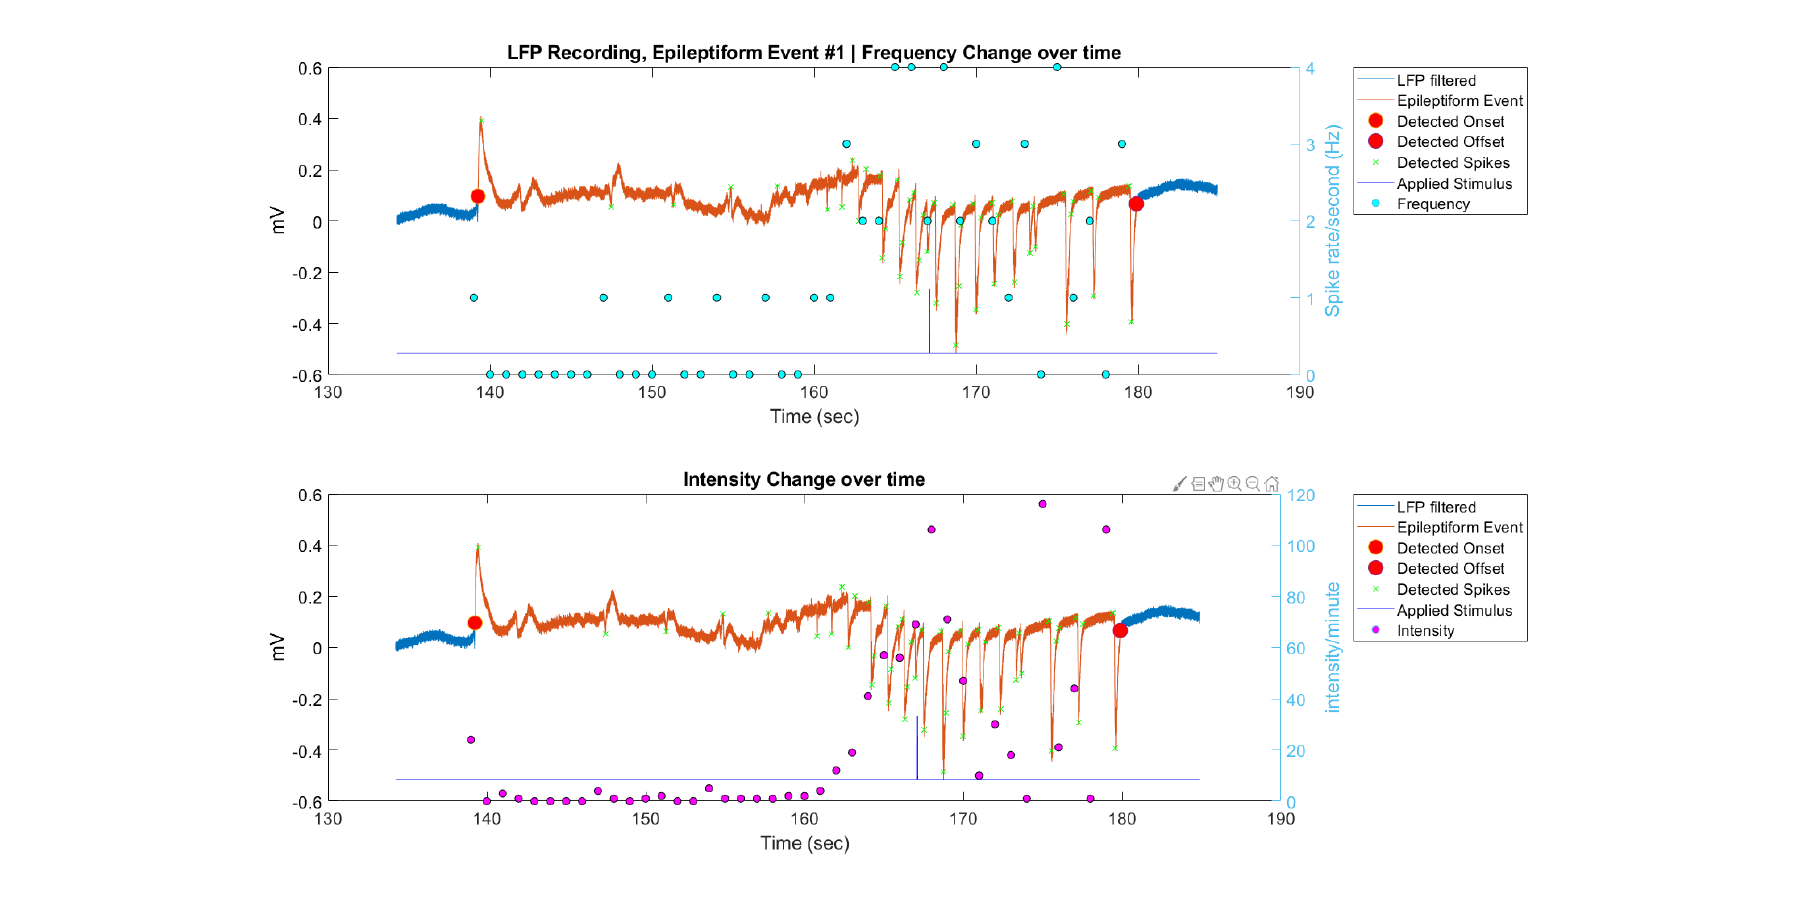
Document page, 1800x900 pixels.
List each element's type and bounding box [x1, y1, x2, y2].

picture [126, 0, 1674, 900]
